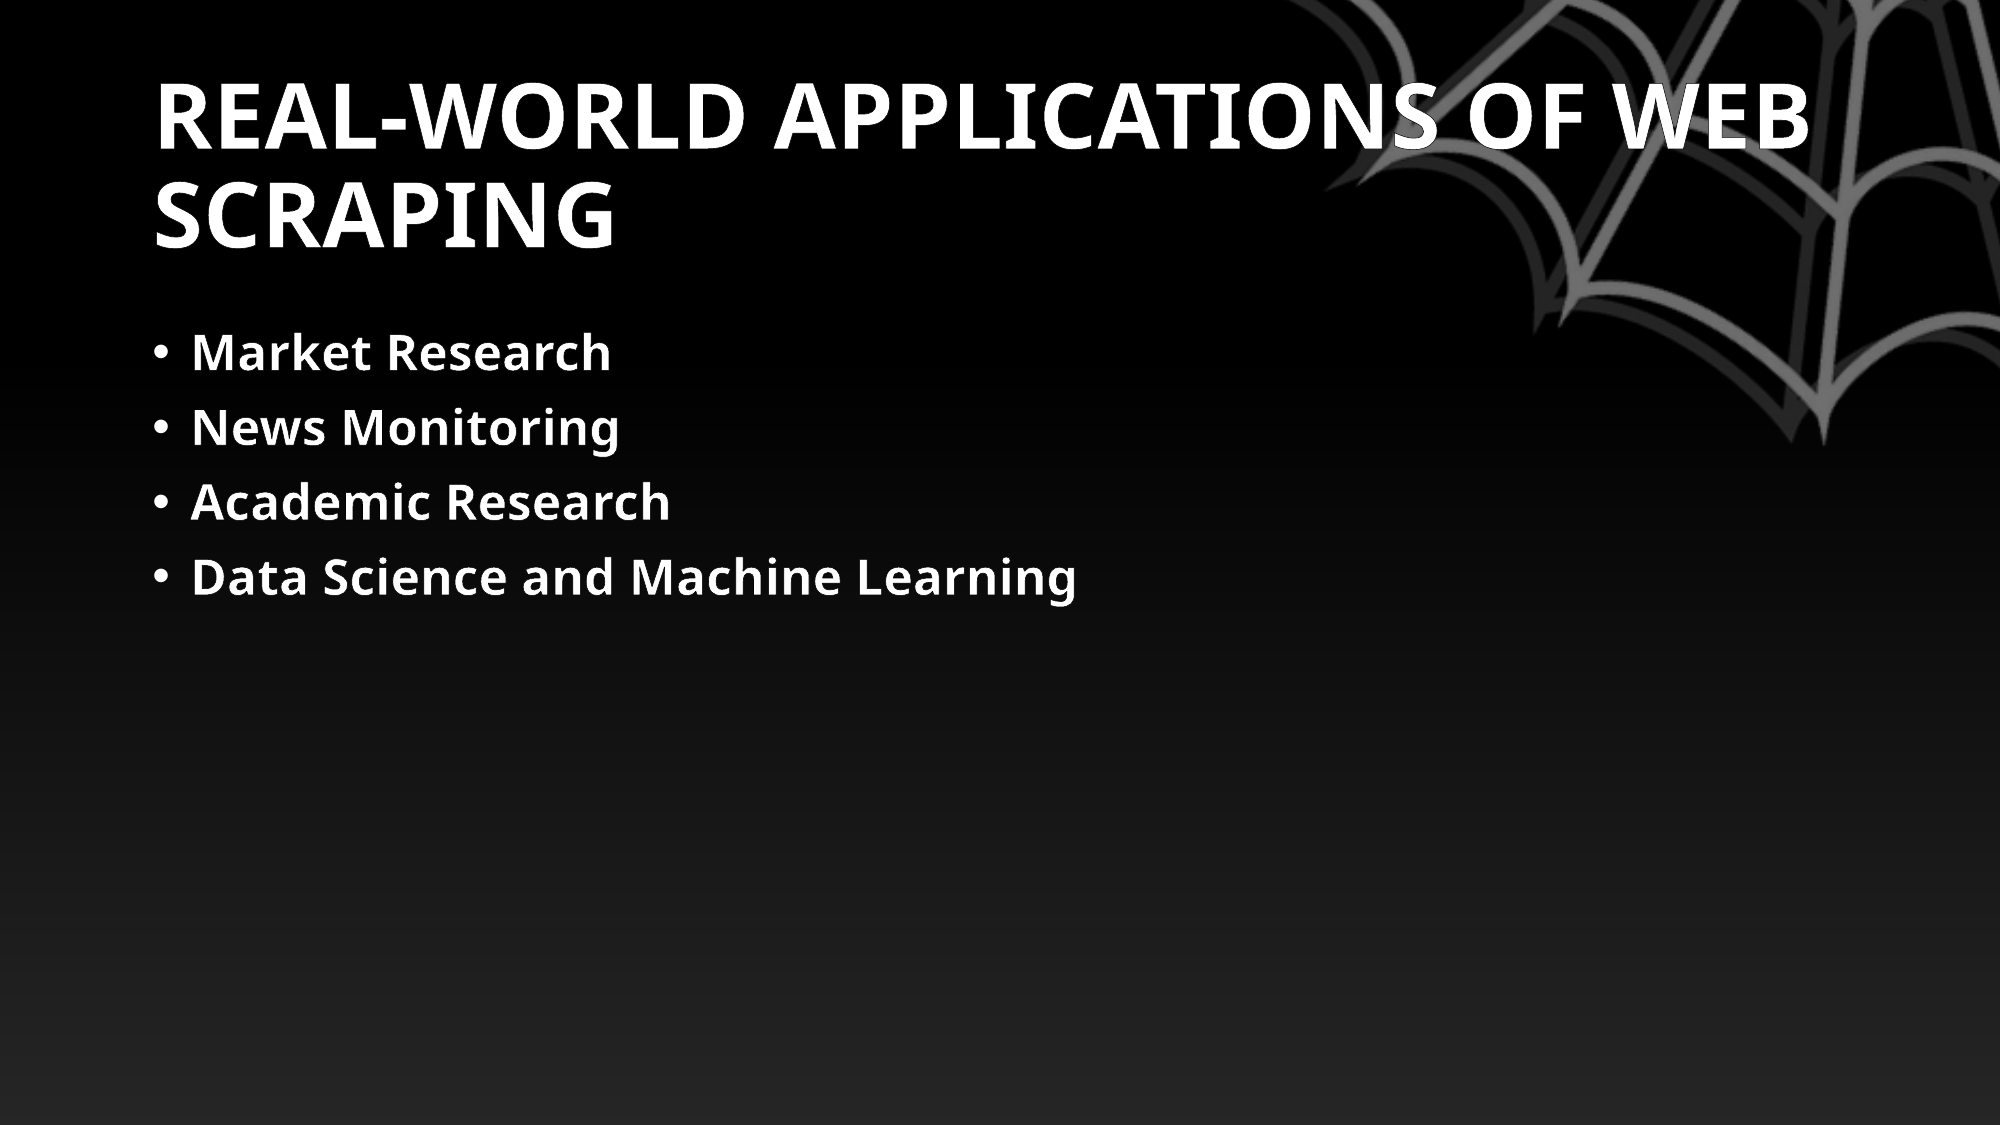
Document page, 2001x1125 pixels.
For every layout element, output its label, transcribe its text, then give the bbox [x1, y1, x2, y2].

picture [1125, 0, 2000, 429]
title REAL-WORLD APPLICATIONS OF WEB SCRAPING [137, 59, 1125, 278]
list Market Research News Monitoring Academic Research Data Science and Machine Learning [137, 319, 1863, 1034]
